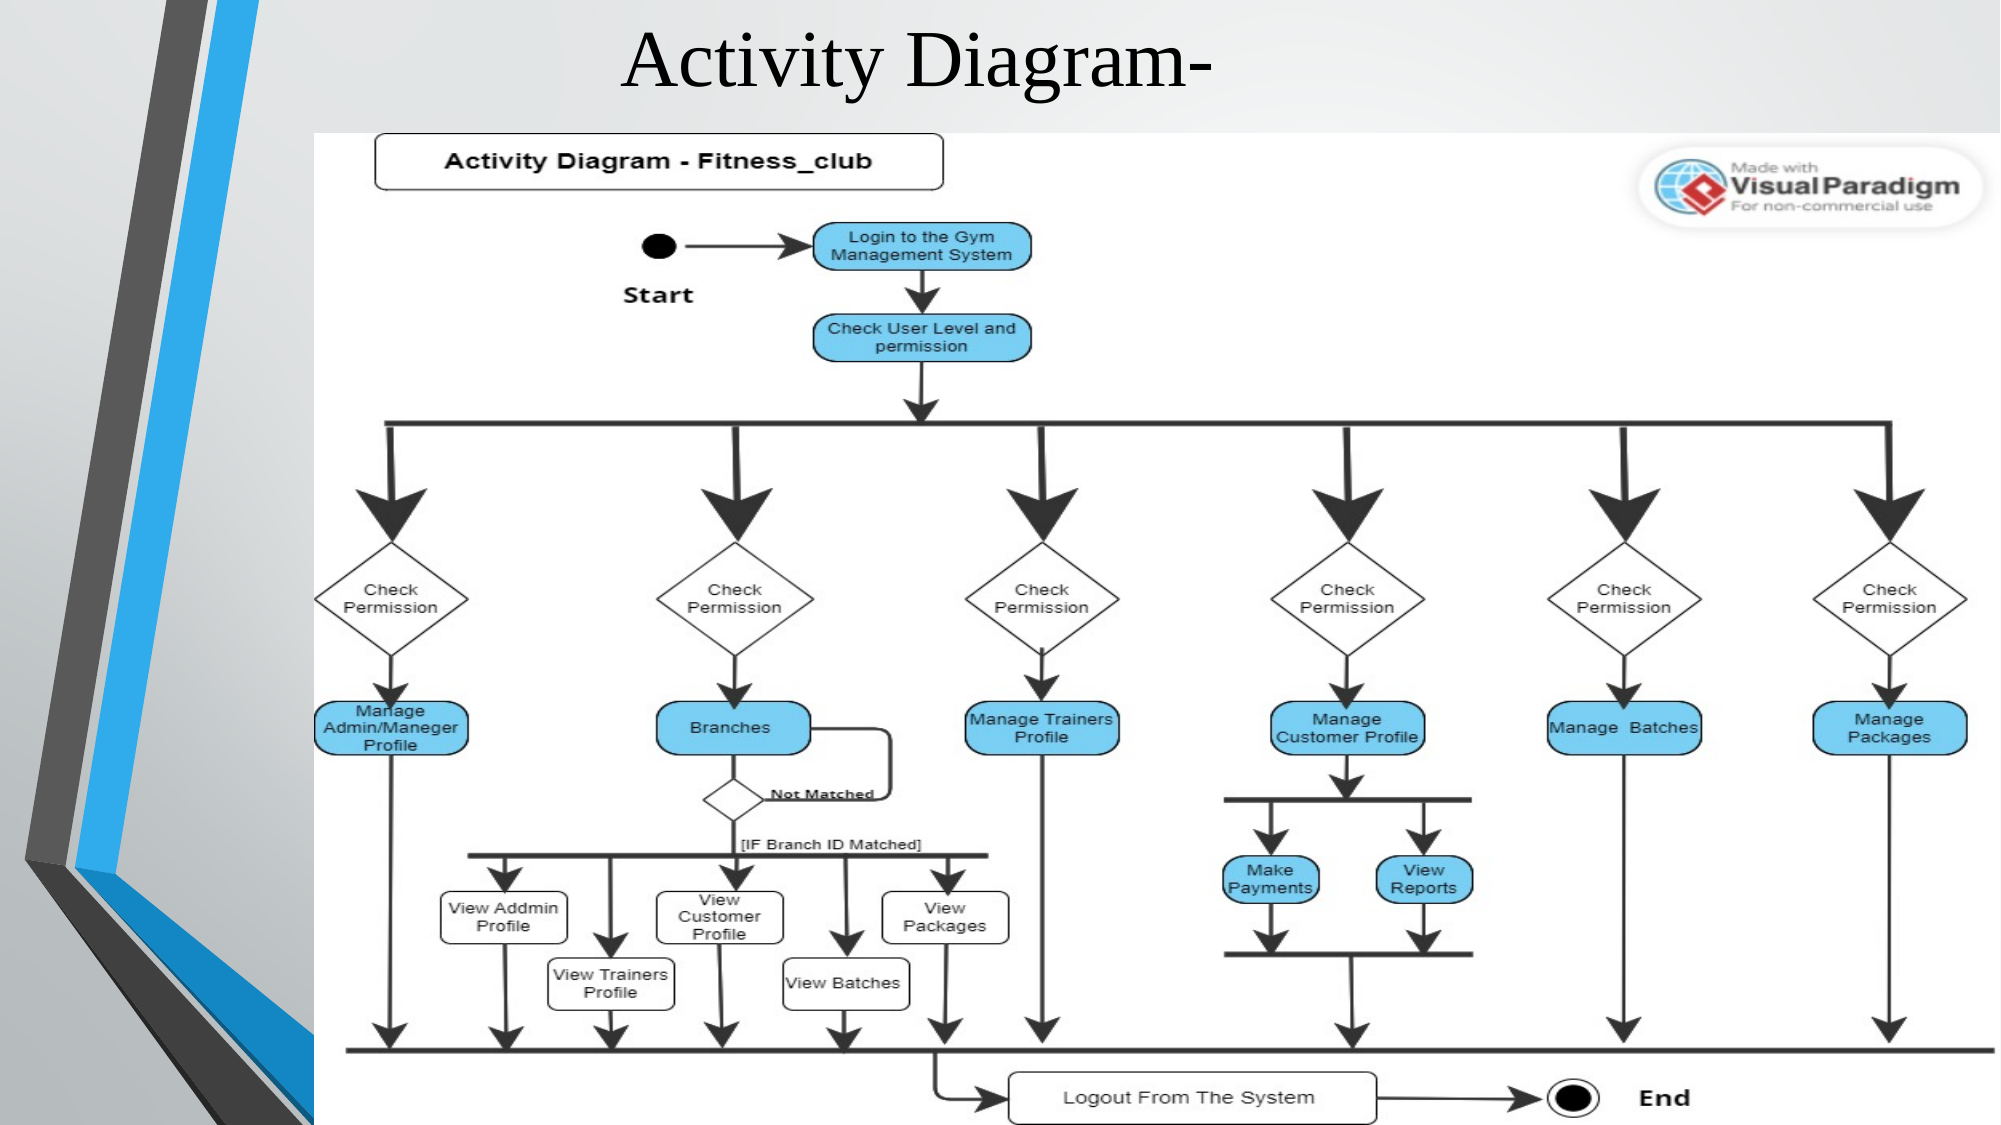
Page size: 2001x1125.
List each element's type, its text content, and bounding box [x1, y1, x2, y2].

picture [314, 133, 2000, 1125]
title Activity Diagram- [245, 0, 1590, 111]
